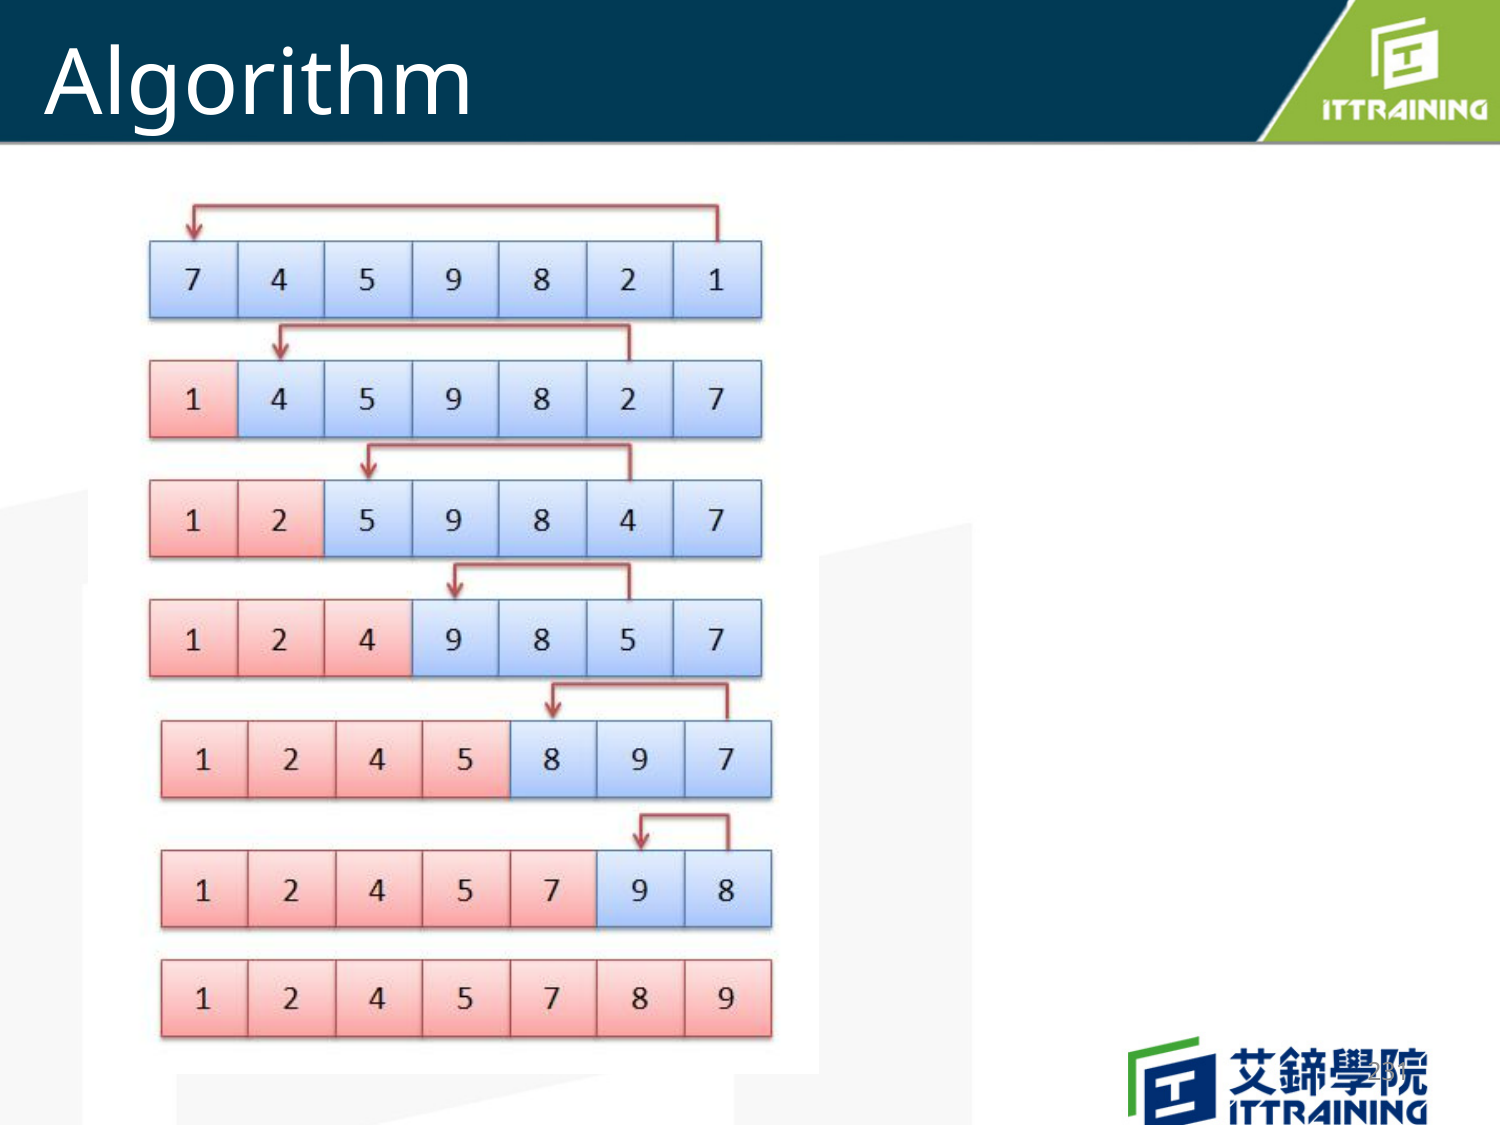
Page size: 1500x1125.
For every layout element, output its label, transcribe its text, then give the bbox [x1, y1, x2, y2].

title Algorithm [29, 0, 1380, 172]
picture [0, 0, 1500, 1125]
slide_number 231 [1074, 1042, 1425, 1103]
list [88, 170, 819, 1075]
